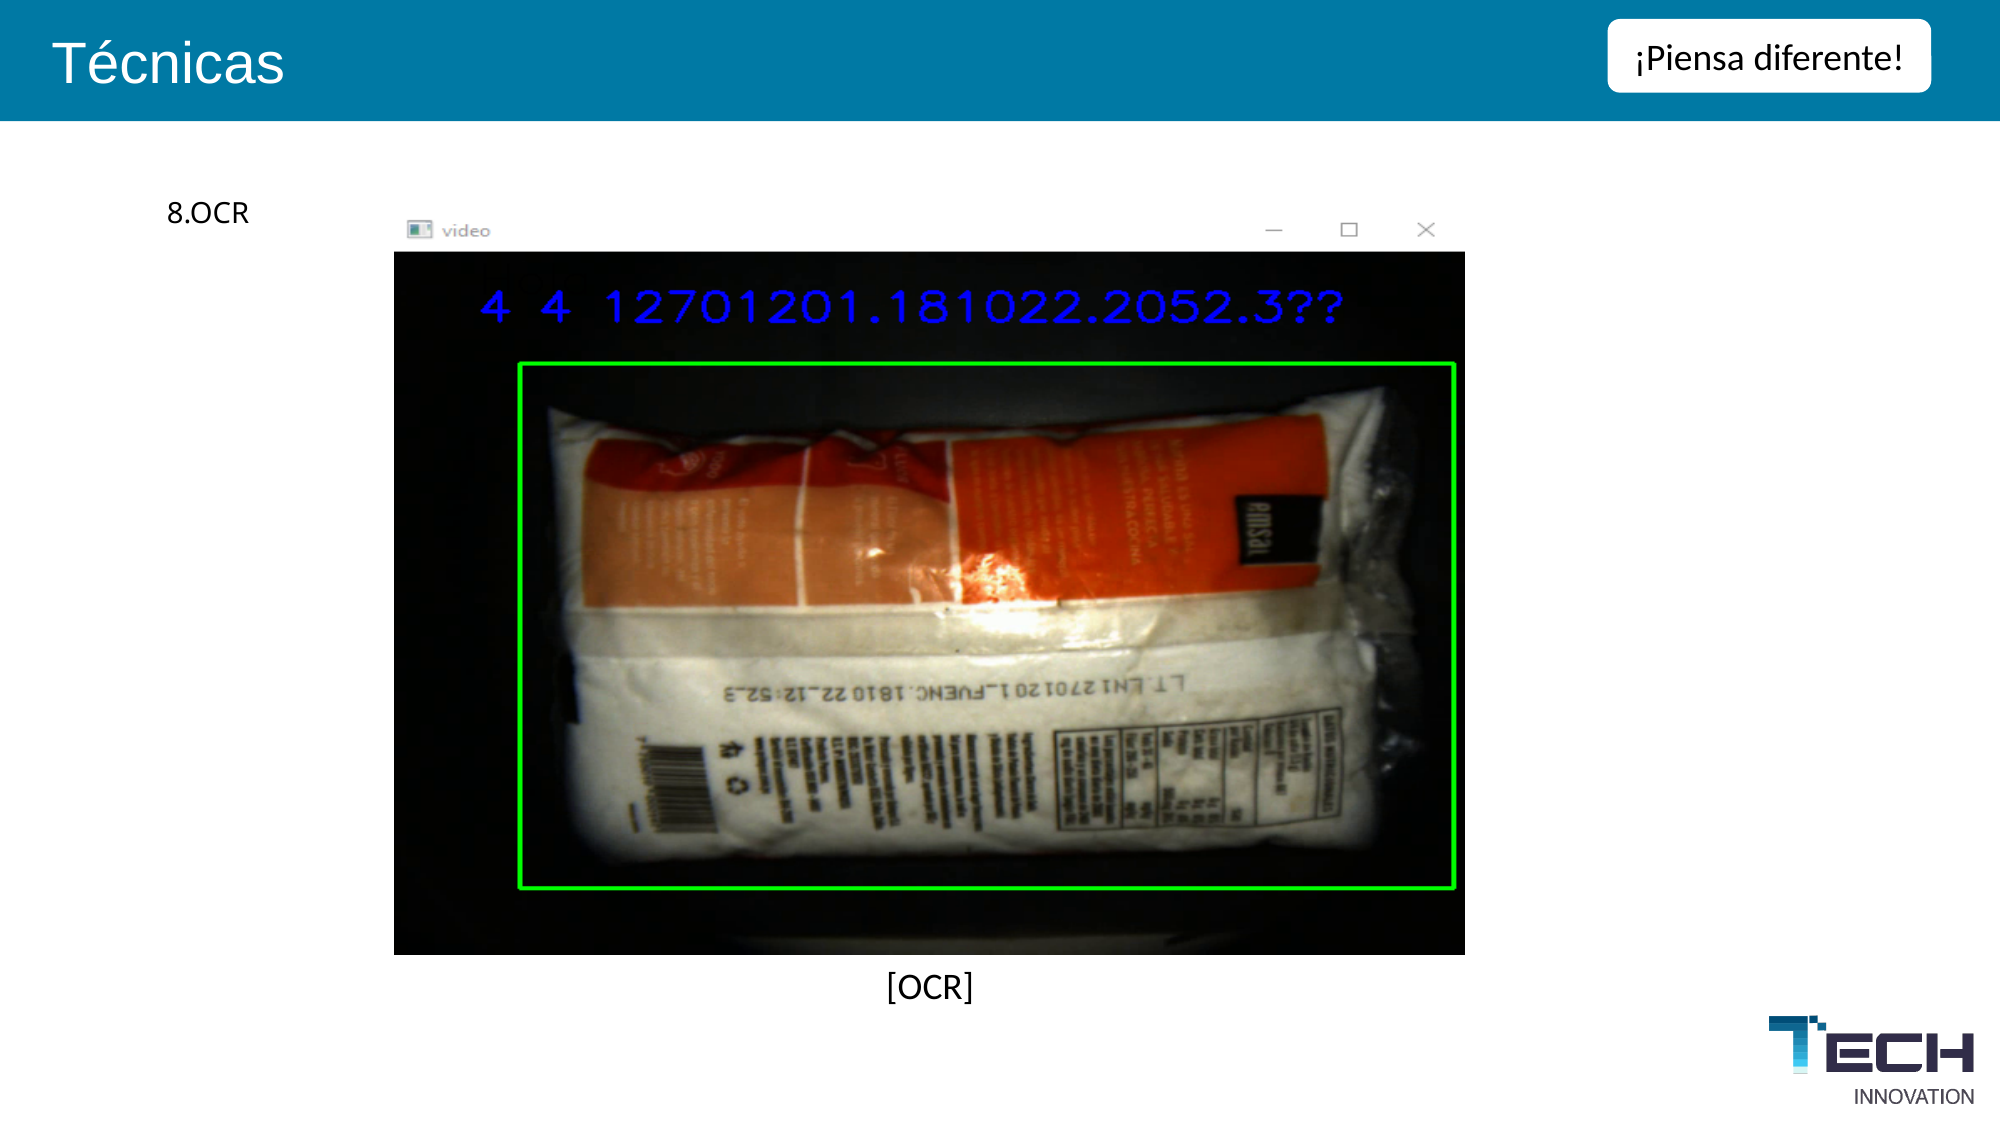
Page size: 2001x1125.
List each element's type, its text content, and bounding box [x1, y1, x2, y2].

text_box [0, 0, 2000, 122]
text_box 8.OCR [151, 178, 719, 244]
text_box Técnicas [36, 17, 500, 103]
picture [1766, 1014, 1976, 1107]
text_box ¡Piensa diferente! [1607, 18, 1932, 93]
text_box [OCR] [665, 963, 1196, 1015]
picture [394, 212, 1465, 955]
